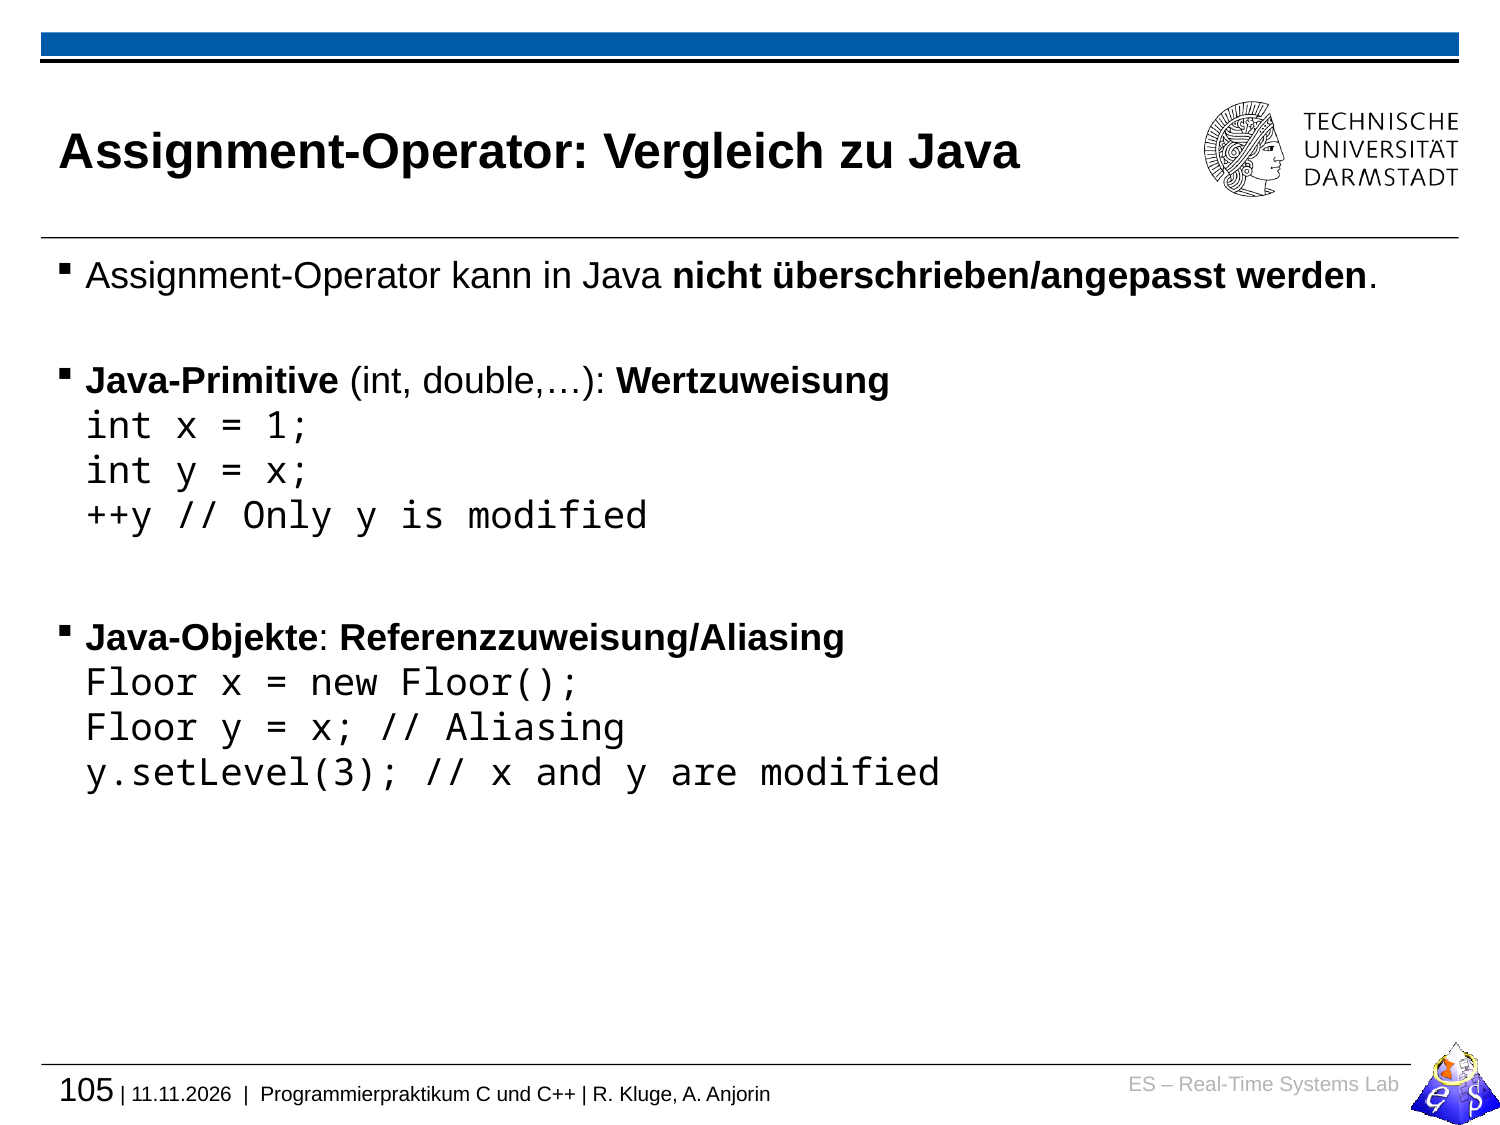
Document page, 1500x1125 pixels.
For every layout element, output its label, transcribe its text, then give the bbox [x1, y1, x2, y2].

picture [1411, 1041, 1500, 1125]
title Assignment-Operator: Vergleich zu Java [58, 80, 1187, 218]
picture [1187, 84, 1483, 214]
list Assignment-Operator kann in Java nicht überschrieben/angepasst werden. Java-Primitive (int, double,…): Wertzuweisung int x = 1; int y = x; ++y // Only y is modified Java-Objekte: Referenzzuweisung/Aliasing Floor x = new Floor(); Floor y = x; // Aliasing y.setLevel(3); // x and y are modified [41, 243, 1459, 1059]
